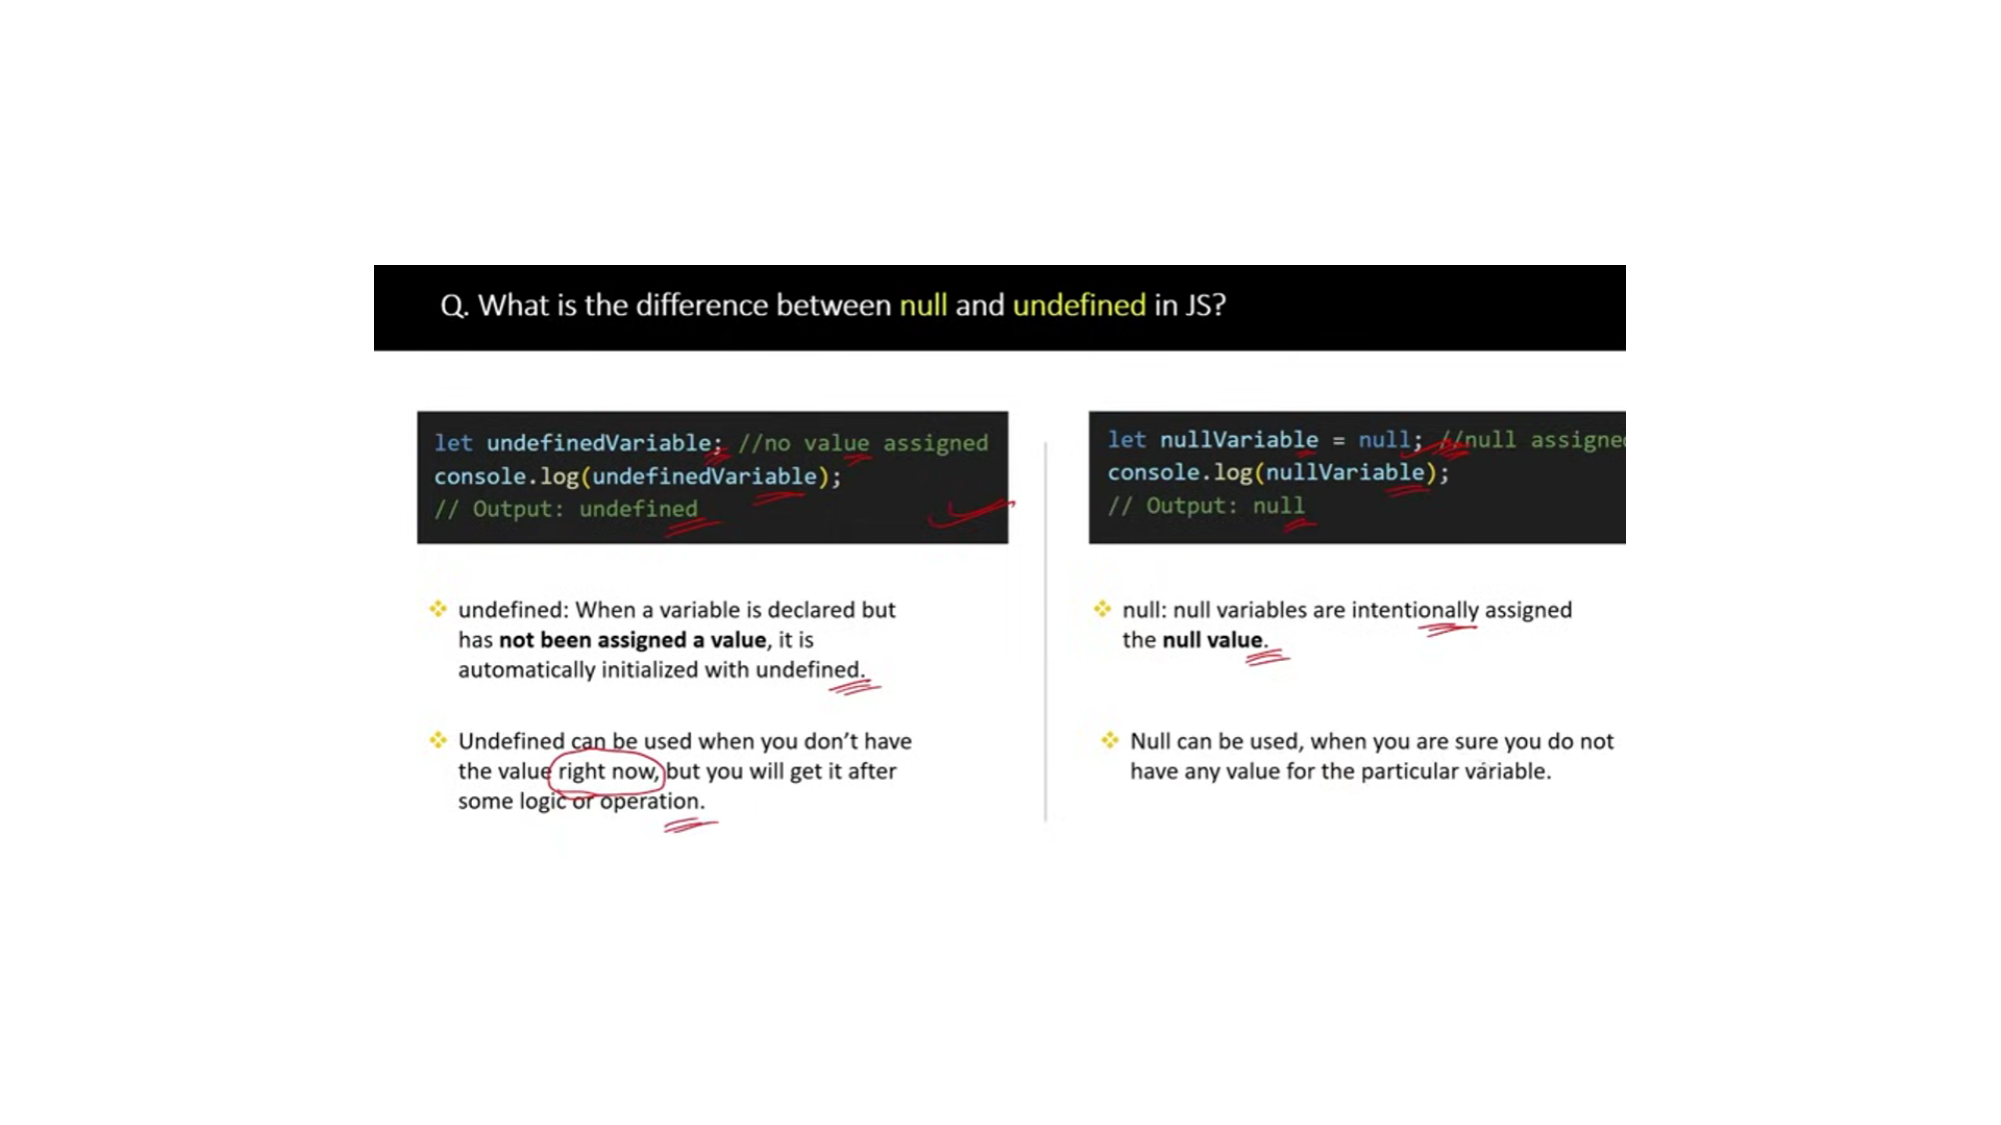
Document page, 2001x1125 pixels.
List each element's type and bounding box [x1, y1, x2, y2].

picture [374, 265, 1626, 860]
